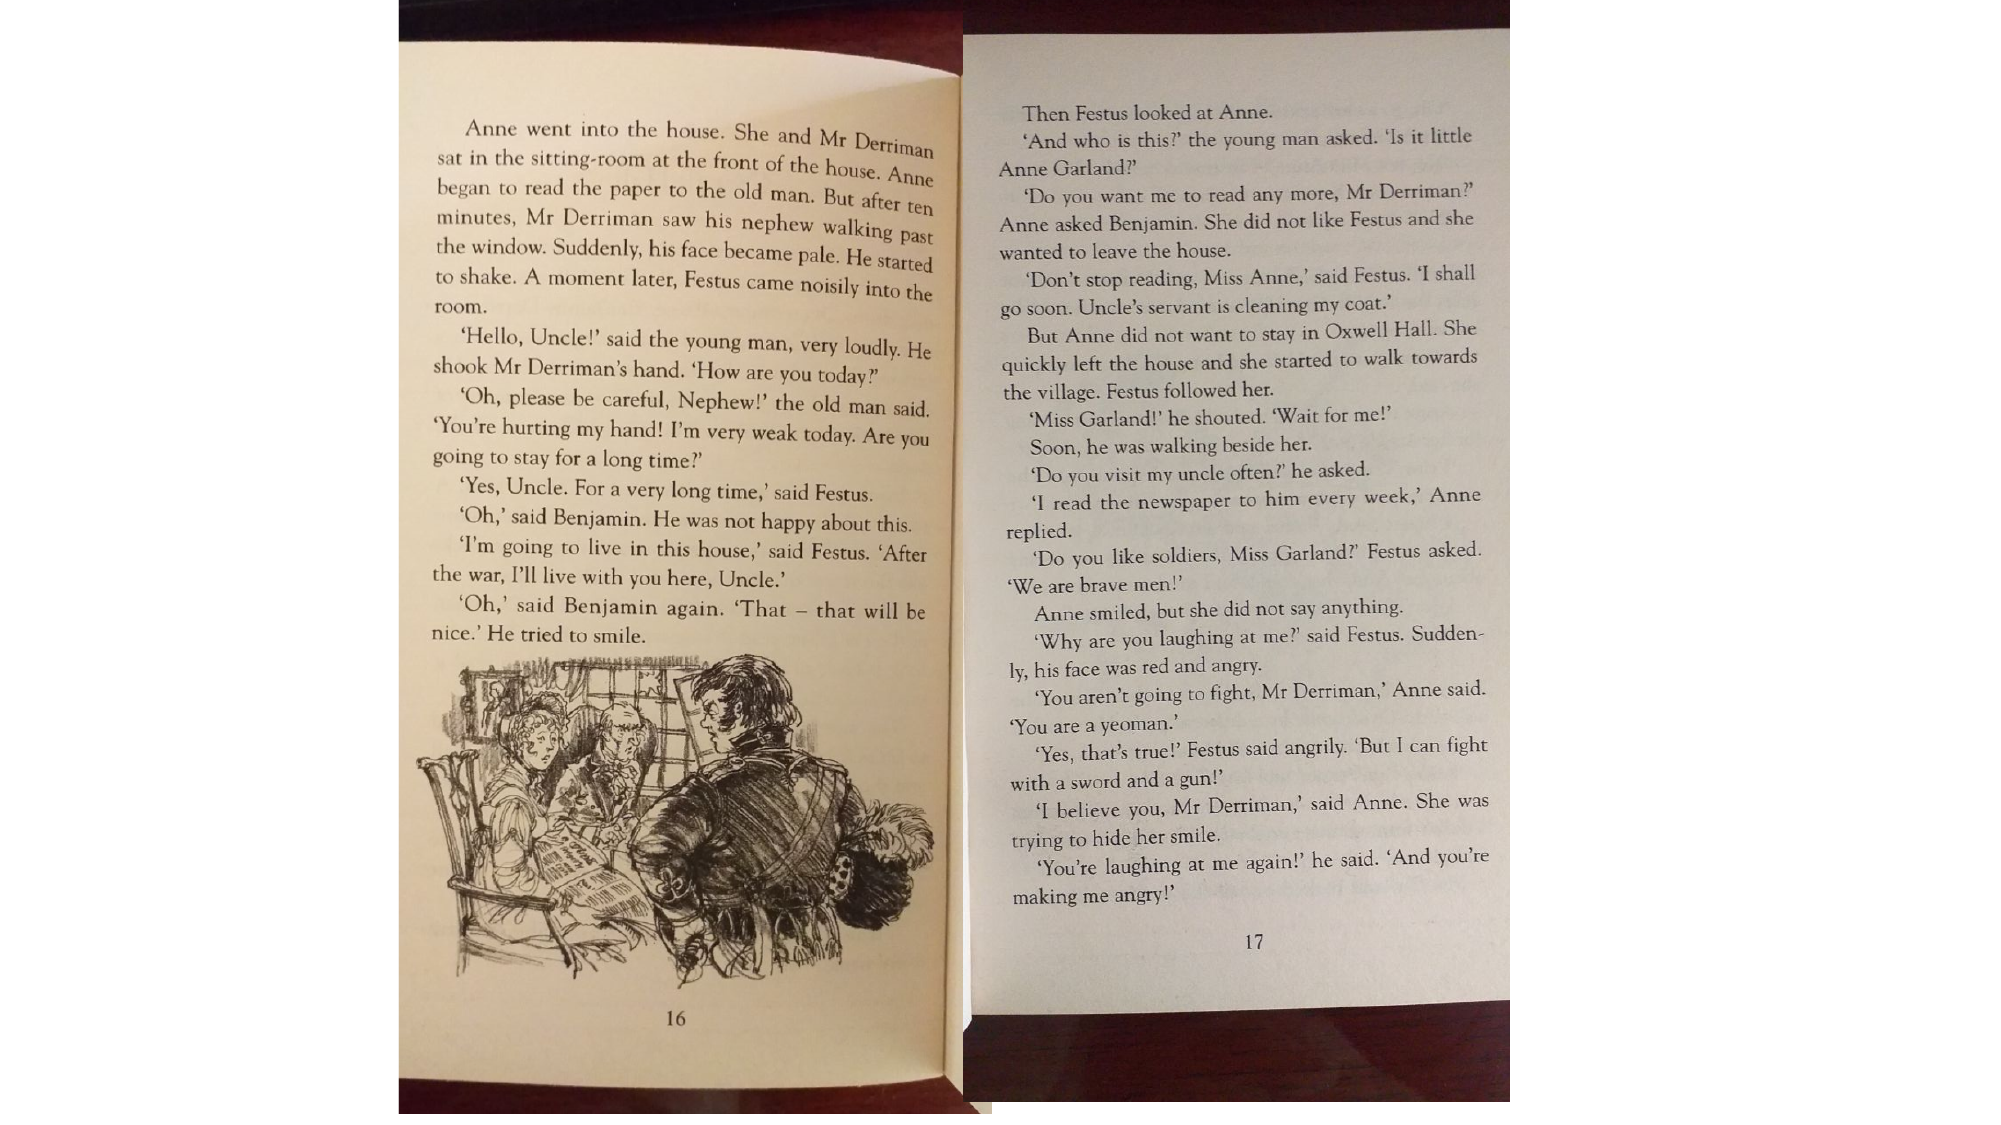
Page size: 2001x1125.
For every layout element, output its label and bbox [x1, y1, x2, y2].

picture [132, 0, 1510, 1113]
